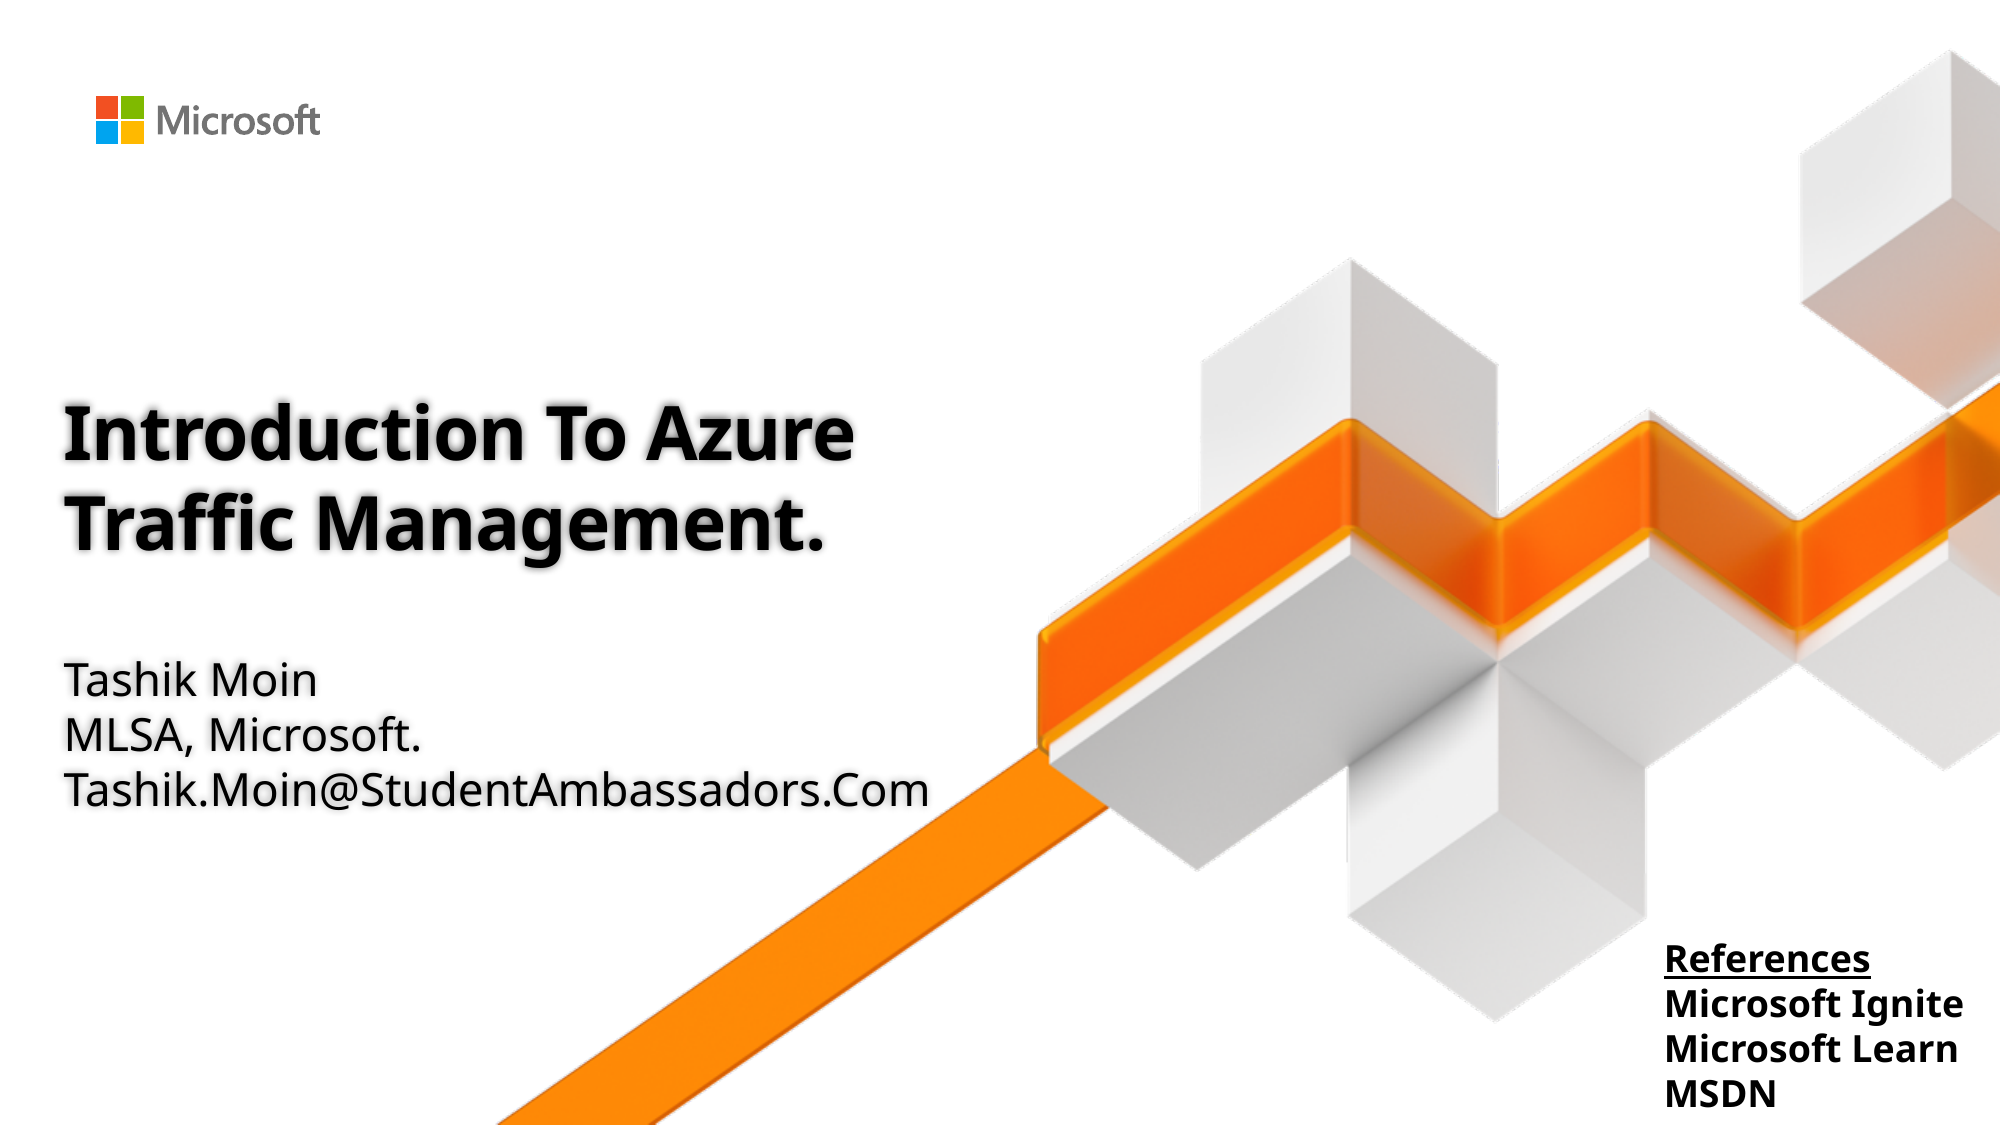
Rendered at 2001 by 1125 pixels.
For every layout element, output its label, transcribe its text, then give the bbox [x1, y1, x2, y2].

title Introduction To Azure Traffic Management. [63, 384, 1094, 566]
text_box References Microsoft Ignite Microsoft Learn MSDN [1648, 928, 1980, 1123]
picture [476, 0, 2000, 1125]
list Tashik Moin MLSA, Microsoft. Tashik.Moin@StudentAmbassadors.Com [63, 650, 968, 817]
